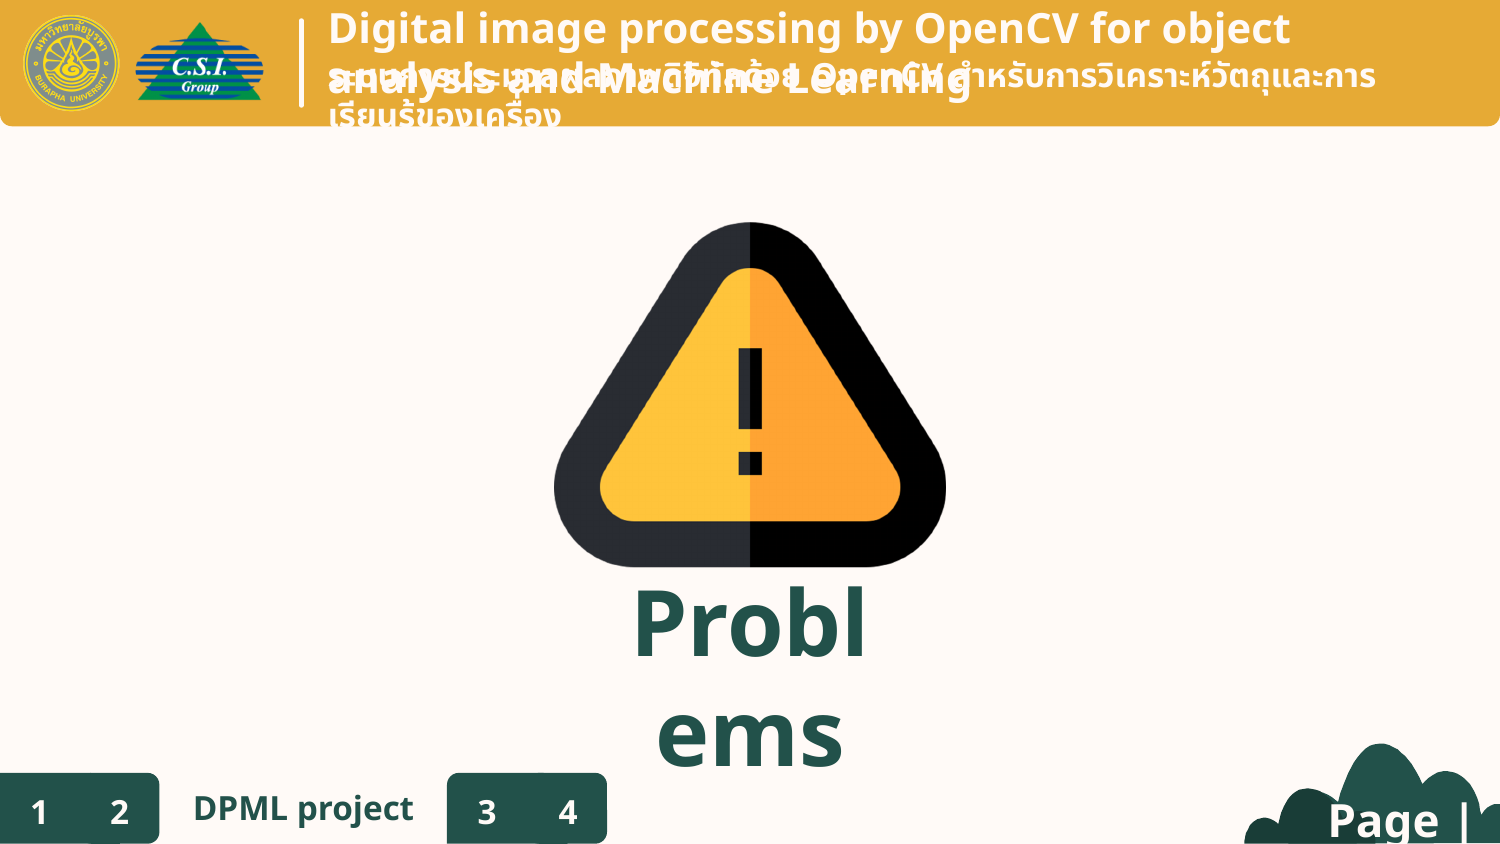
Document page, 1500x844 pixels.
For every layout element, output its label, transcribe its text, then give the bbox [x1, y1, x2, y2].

text_box Digital image processing by OpenCV for object analysis and Machine Learning [312, 20, 1482, 83]
text_box 4 [535, 779, 601, 844]
text_box 3 [454, 779, 520, 844]
text_box [525, 770, 610, 844]
text_box Problems [588, 628, 912, 722]
picture [554, 198, 946, 591]
text_box ระบบการประมวลผลภาพดิจิทัลด้วย OpenCV สำหรับการวิเคราะห์วัตถุและการเรียนรู้ของเครื่อง [312, 63, 1454, 126]
text_box [77, 770, 159, 844]
text_box [0, 0, 1500, 129]
text_box 1 [7, 779, 72, 844]
picture [18, 10, 124, 116]
picture [133, 20, 267, 102]
text_box DPML project [156, 774, 452, 840]
text_box [0, 772, 83, 844]
text_box 2 [87, 779, 152, 844]
text_box [446, 772, 531, 844]
